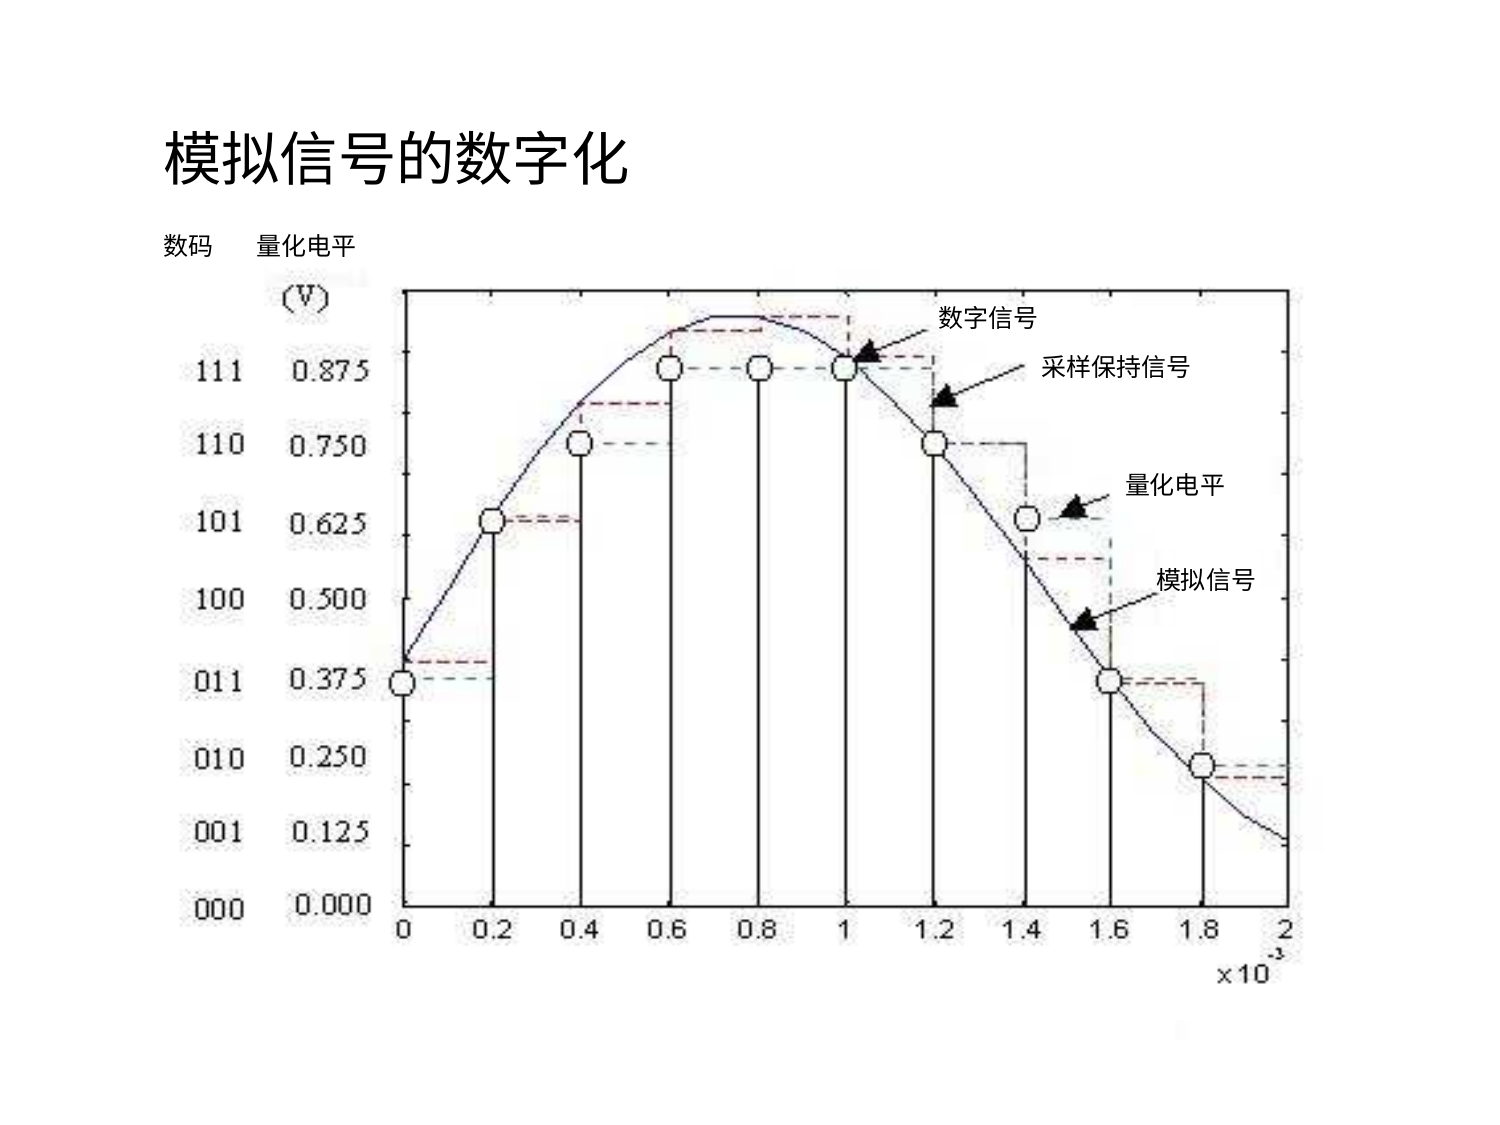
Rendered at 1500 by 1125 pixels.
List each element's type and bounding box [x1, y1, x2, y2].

text_box [117, 114, 1359, 1059]
